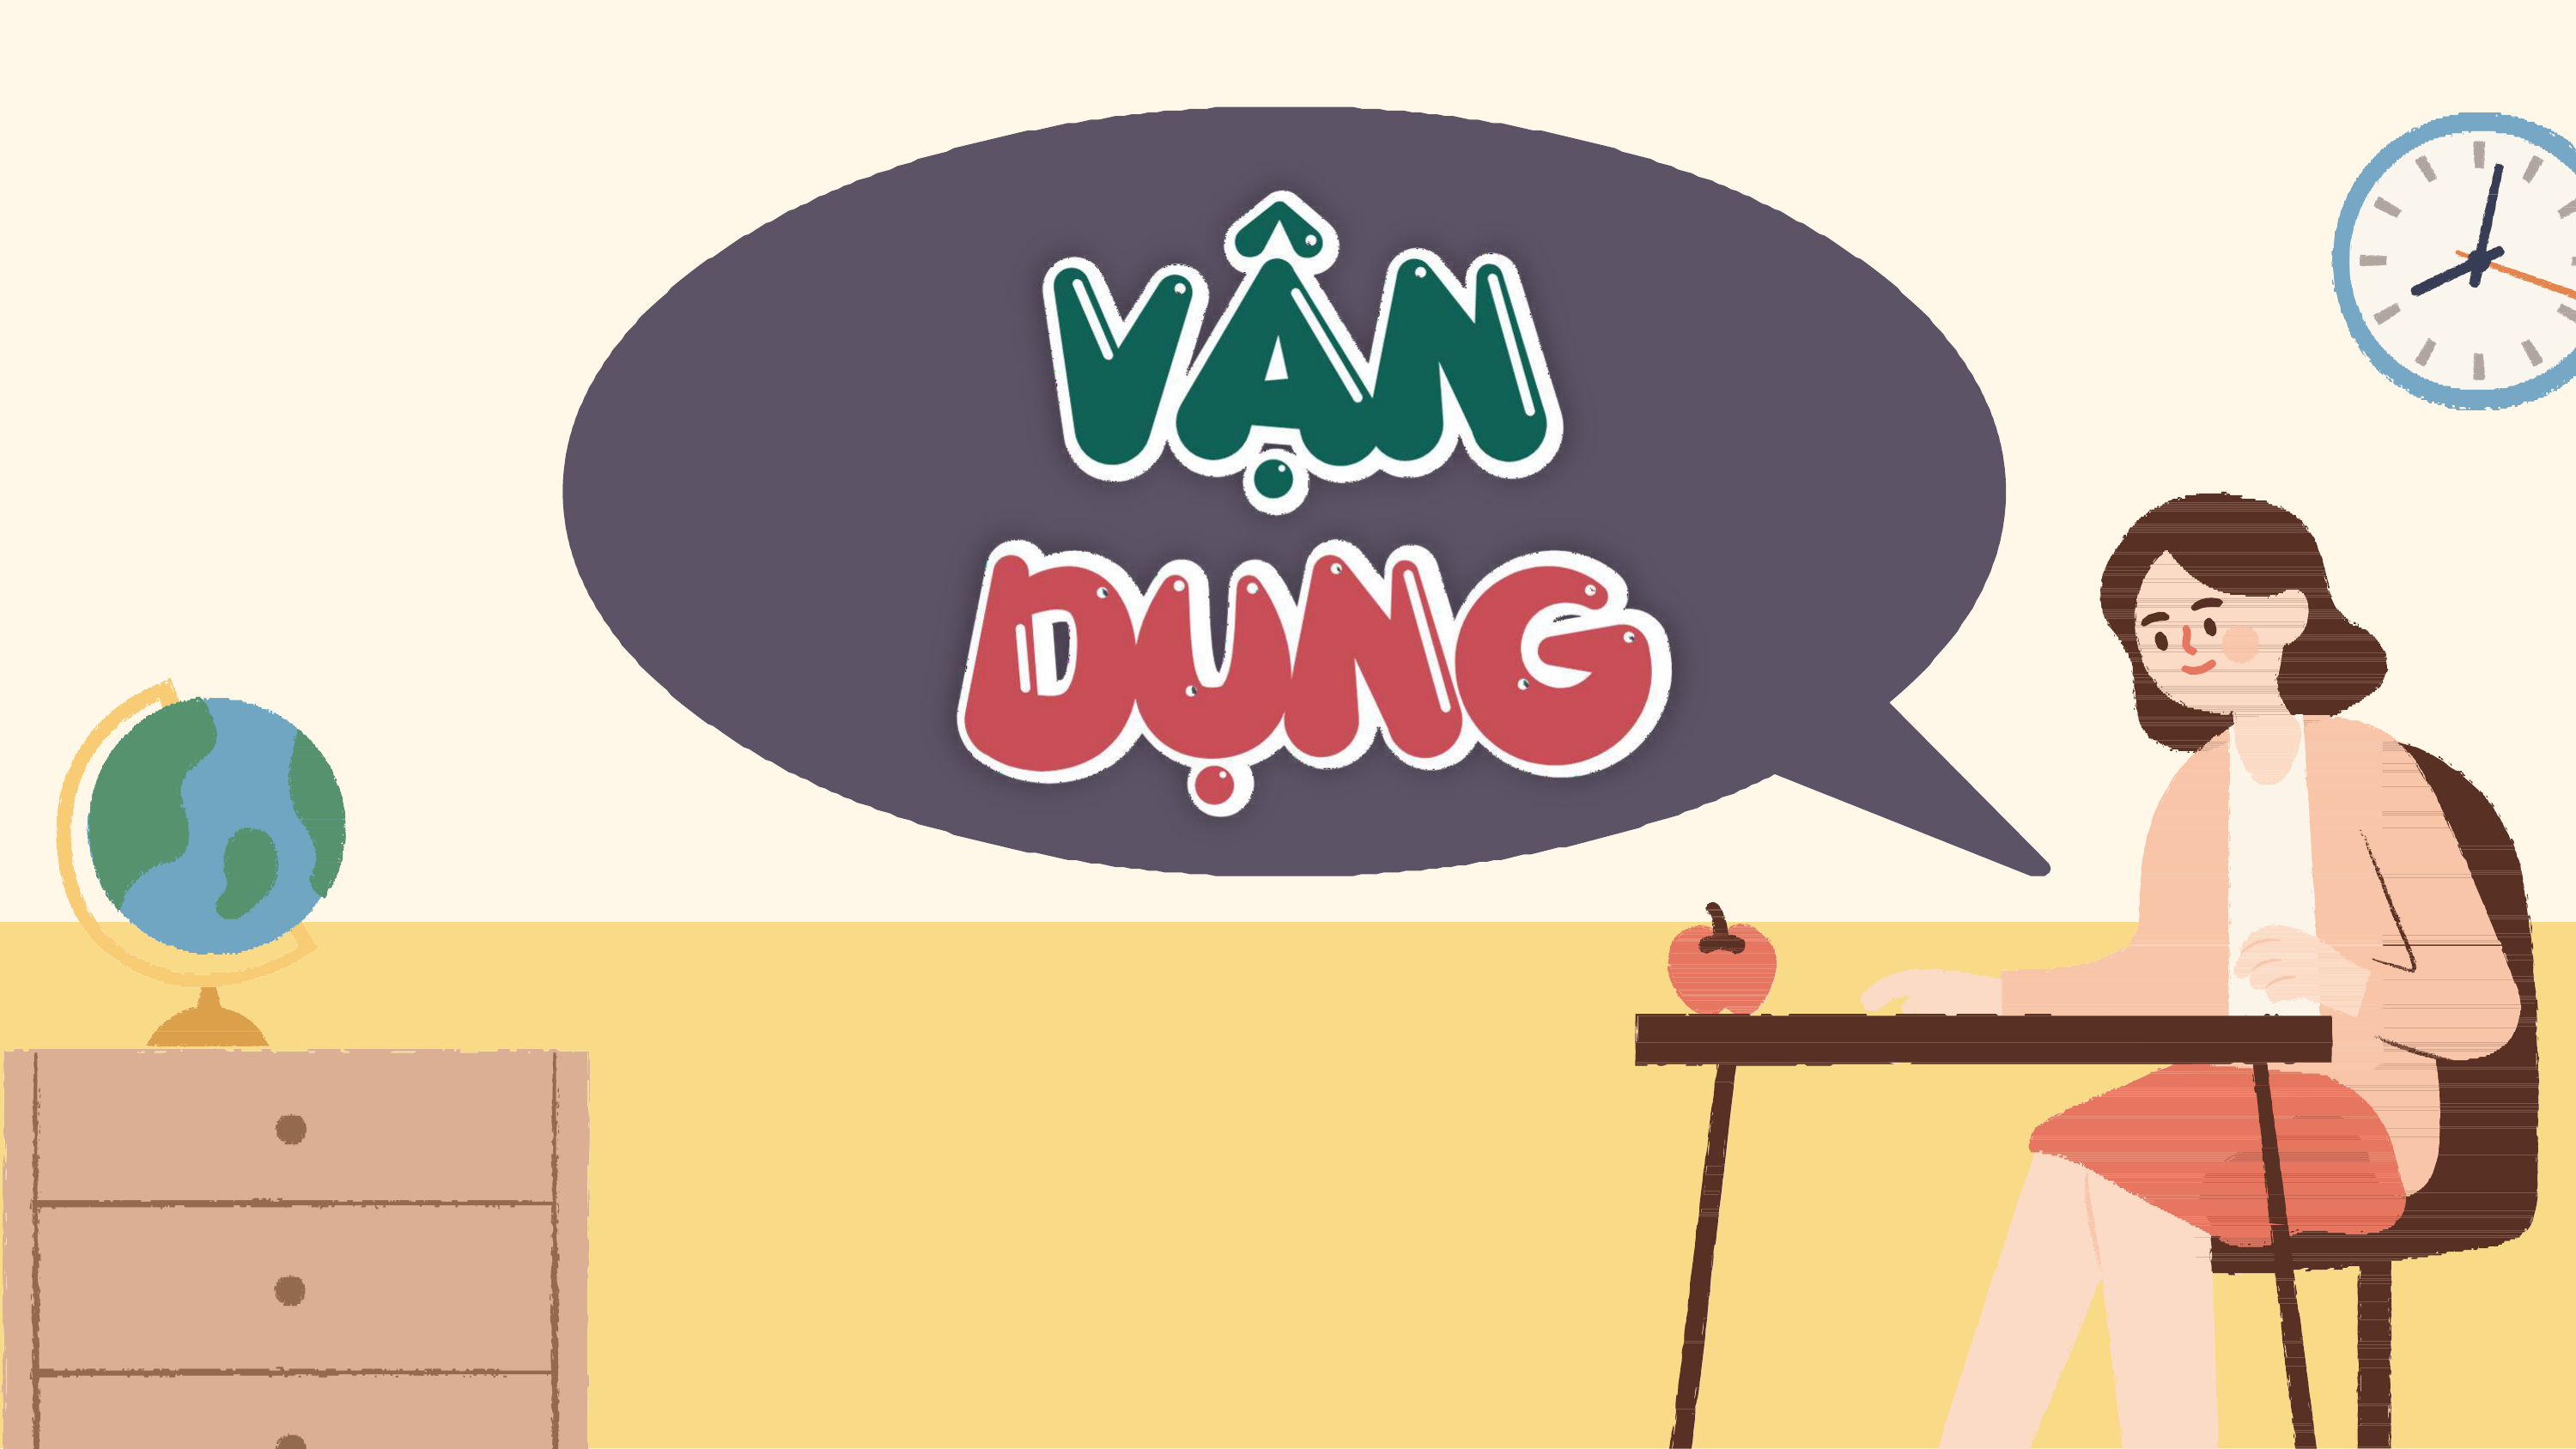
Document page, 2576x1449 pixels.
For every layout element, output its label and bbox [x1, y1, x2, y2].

text_box [0, 0, 2576, 1449]
